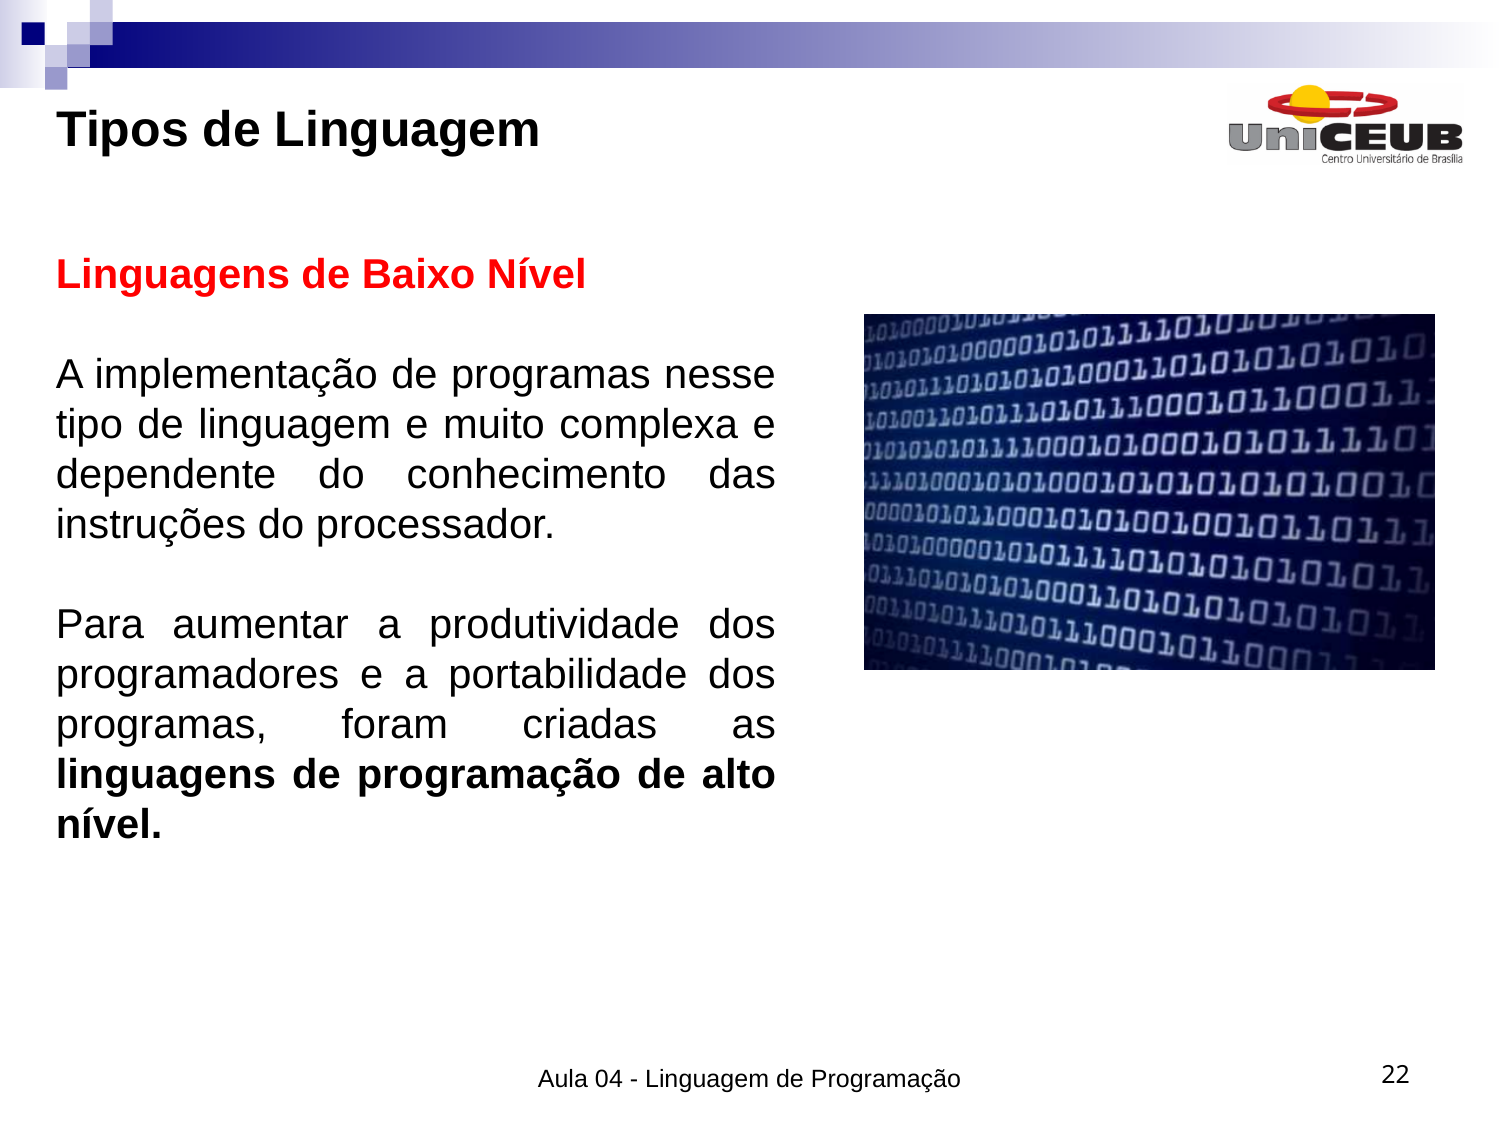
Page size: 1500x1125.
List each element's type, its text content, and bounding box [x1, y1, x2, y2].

picture [864, 313, 1435, 670]
picture [1227, 83, 1464, 165]
text_box Linguagens de Baixo Nível A implementação de programas nesse tipo de linguagem e muito complexa e dependente do conhecimento das instruções do processador. Para aumentar a produtividade dos programadores e a portabilidade dos programas, foram criadas as linguagens de programação de alto nível. [41, 238, 792, 854]
footer Aula 04 - Linguagem de Programação [512, 1025, 988, 1100]
text_box 22 [1074, 1024, 1425, 1100]
title Tipos de Linguagem [41, 14, 1392, 239]
